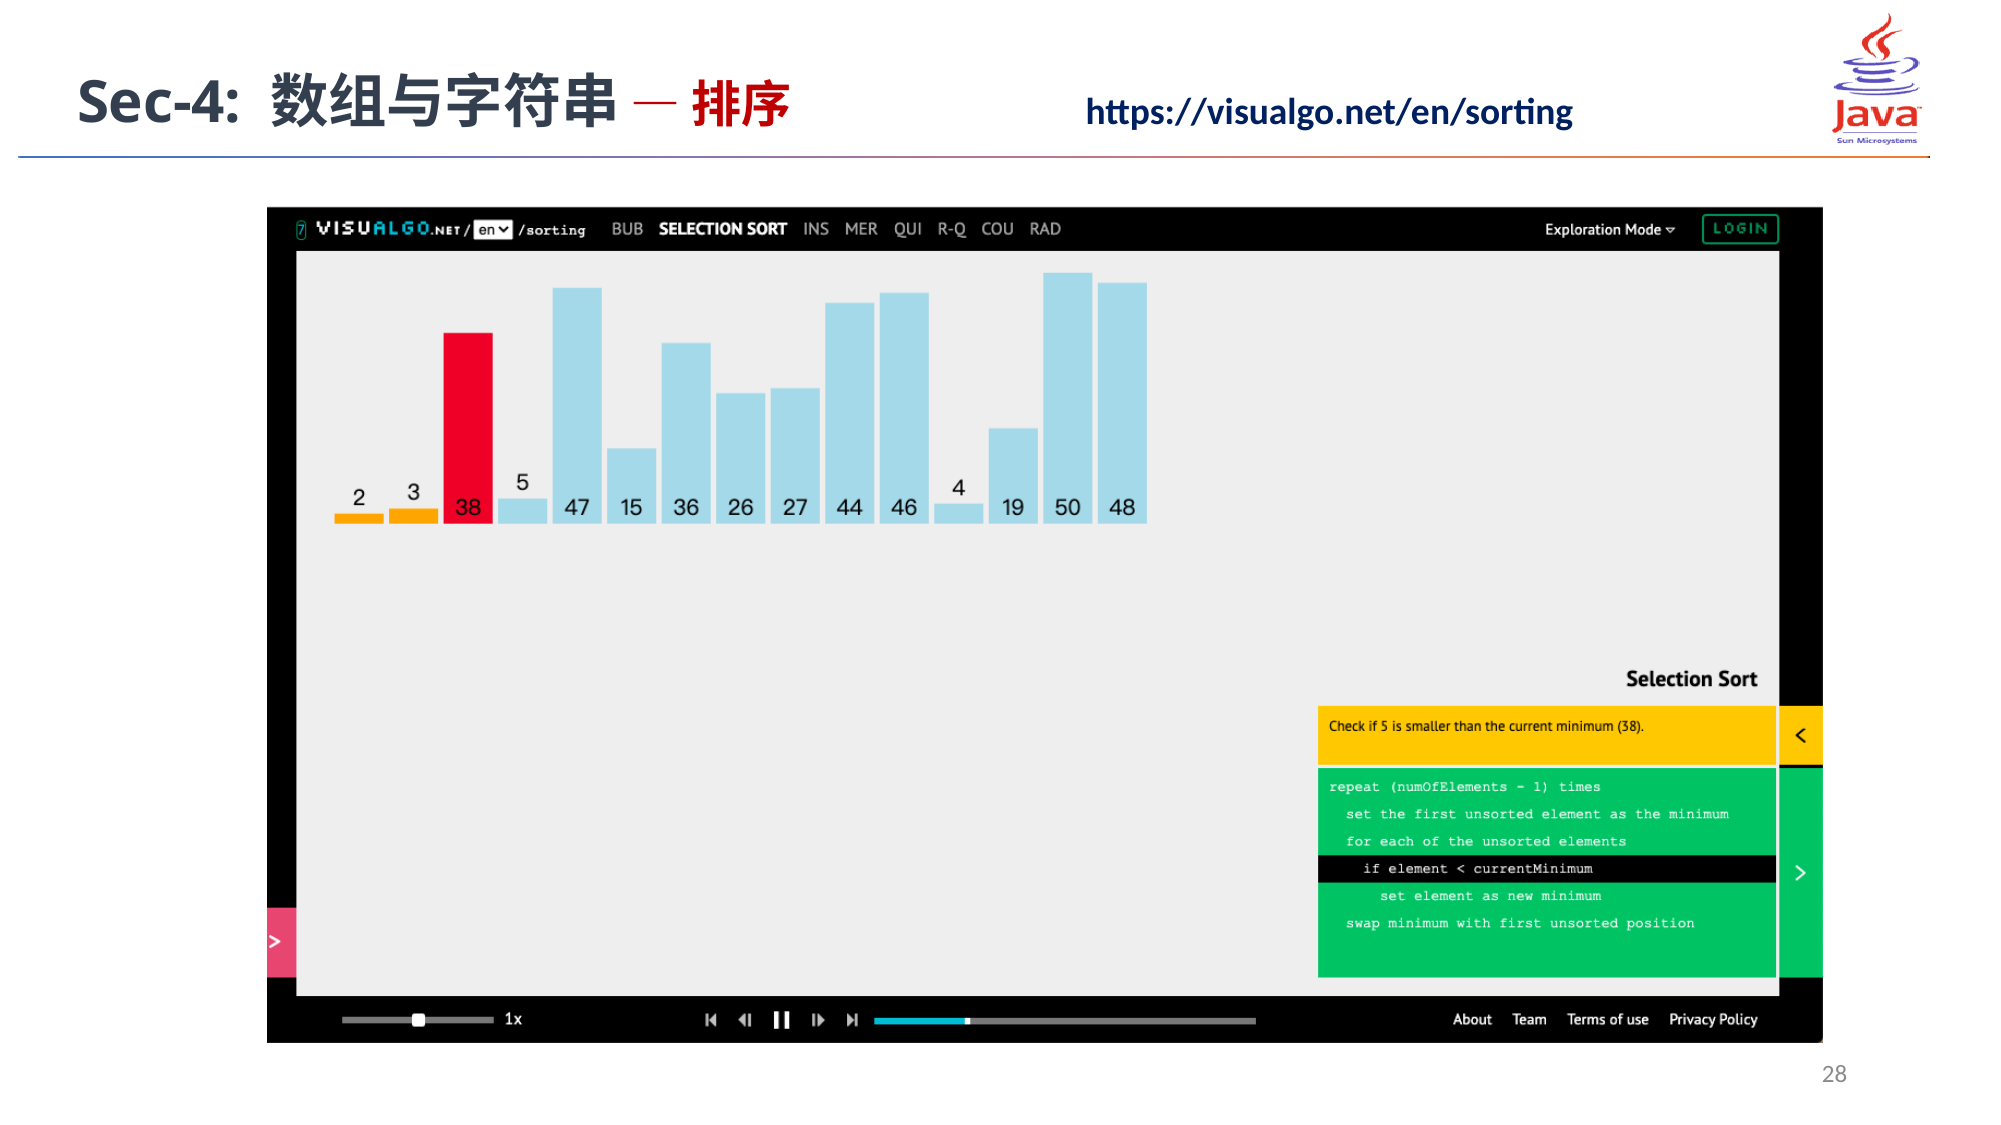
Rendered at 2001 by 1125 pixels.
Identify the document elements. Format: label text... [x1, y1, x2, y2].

slide_number 28 [1412, 1042, 1863, 1103]
picture [267, 203, 1823, 1043]
picture [1825, 140, 1930, 149]
text_box https://visualgo.net/en/sorting [1070, 79, 2000, 140]
text_box Sec-4: 数组与字符串 — 排序 [74, 62, 1178, 135]
picture [1825, 9, 1930, 79]
